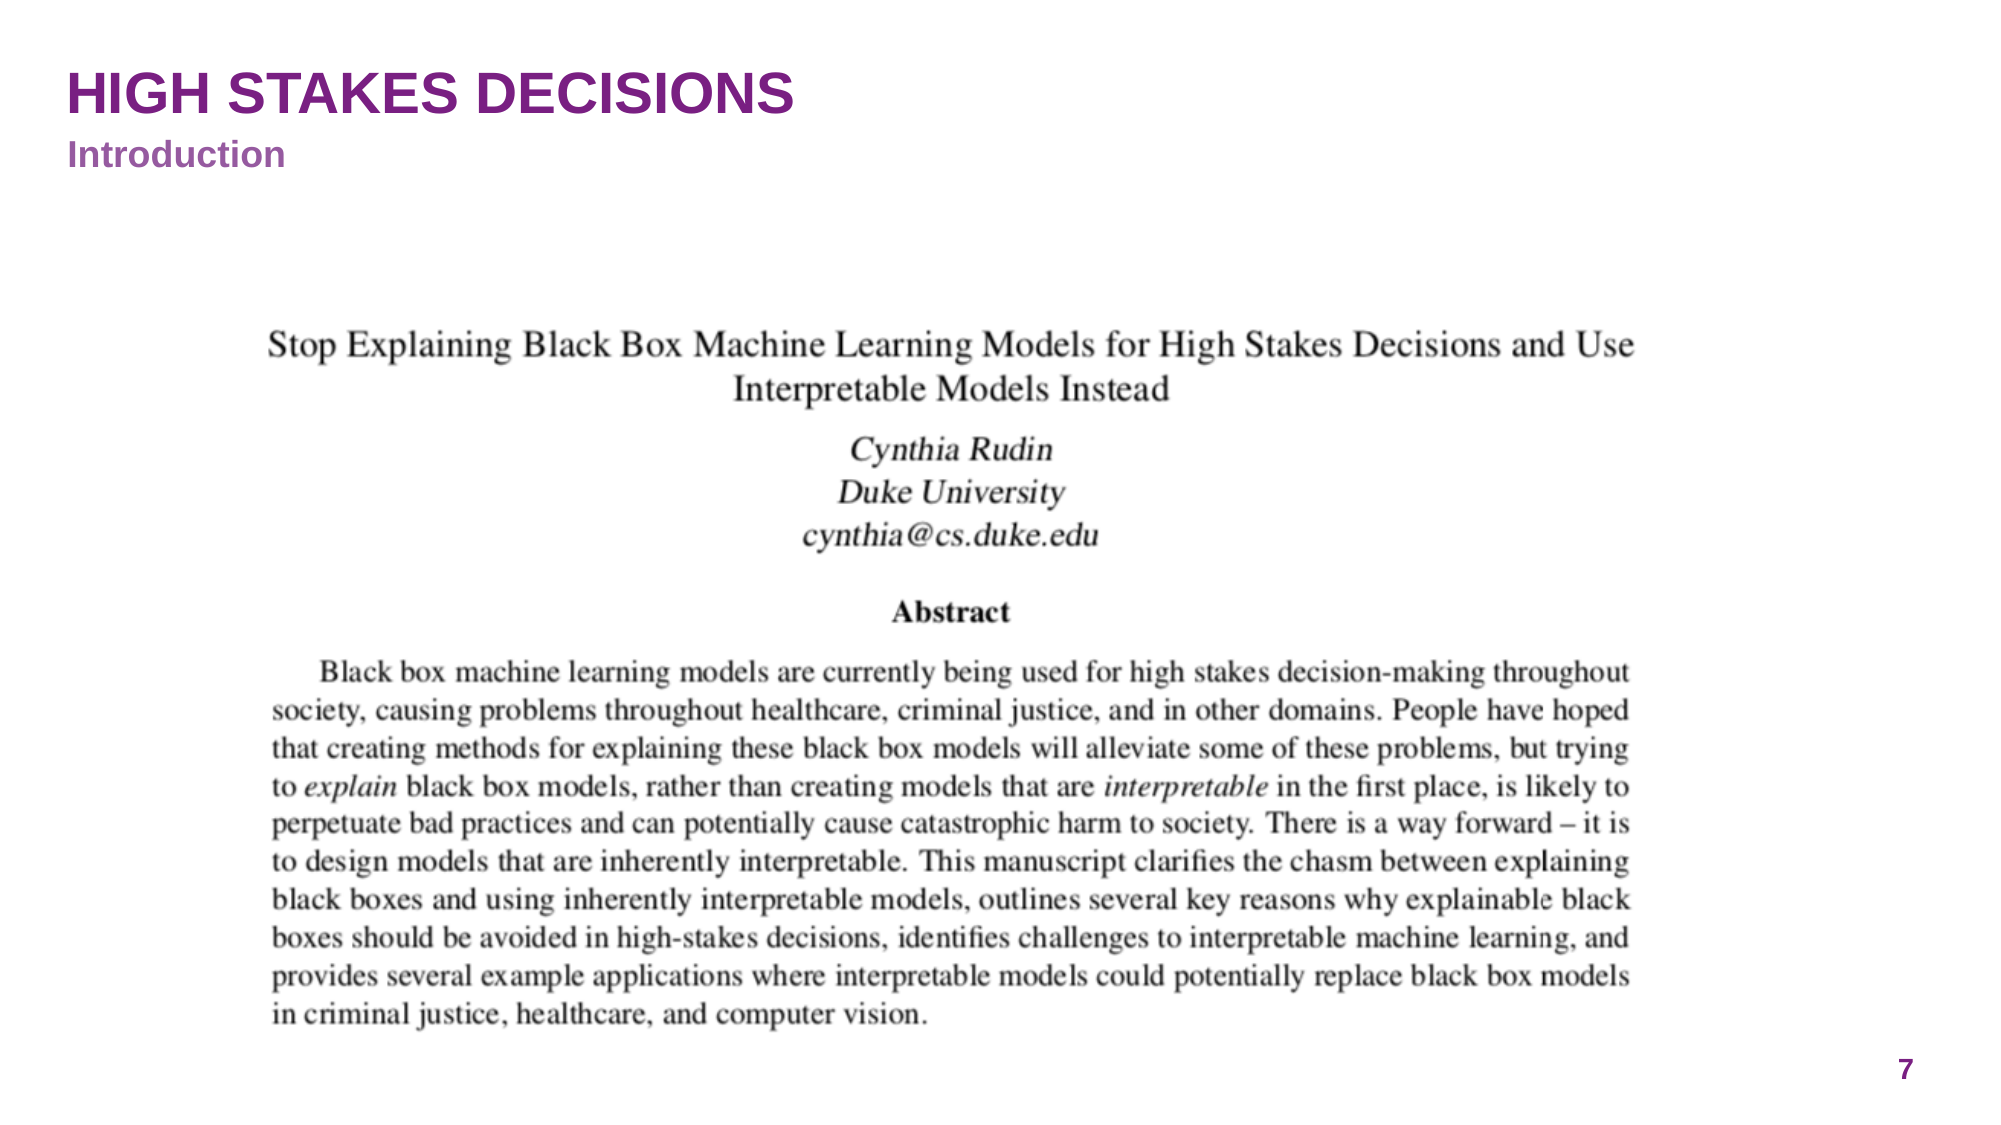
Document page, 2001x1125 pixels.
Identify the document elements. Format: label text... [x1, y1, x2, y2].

subtitle Introduction [67, 121, 1929, 192]
title HIGH StAKEs decisions [66, 43, 1929, 126]
slide_number 7 [1897, 1053, 1953, 1086]
picture [203, 190, 1767, 1072]
